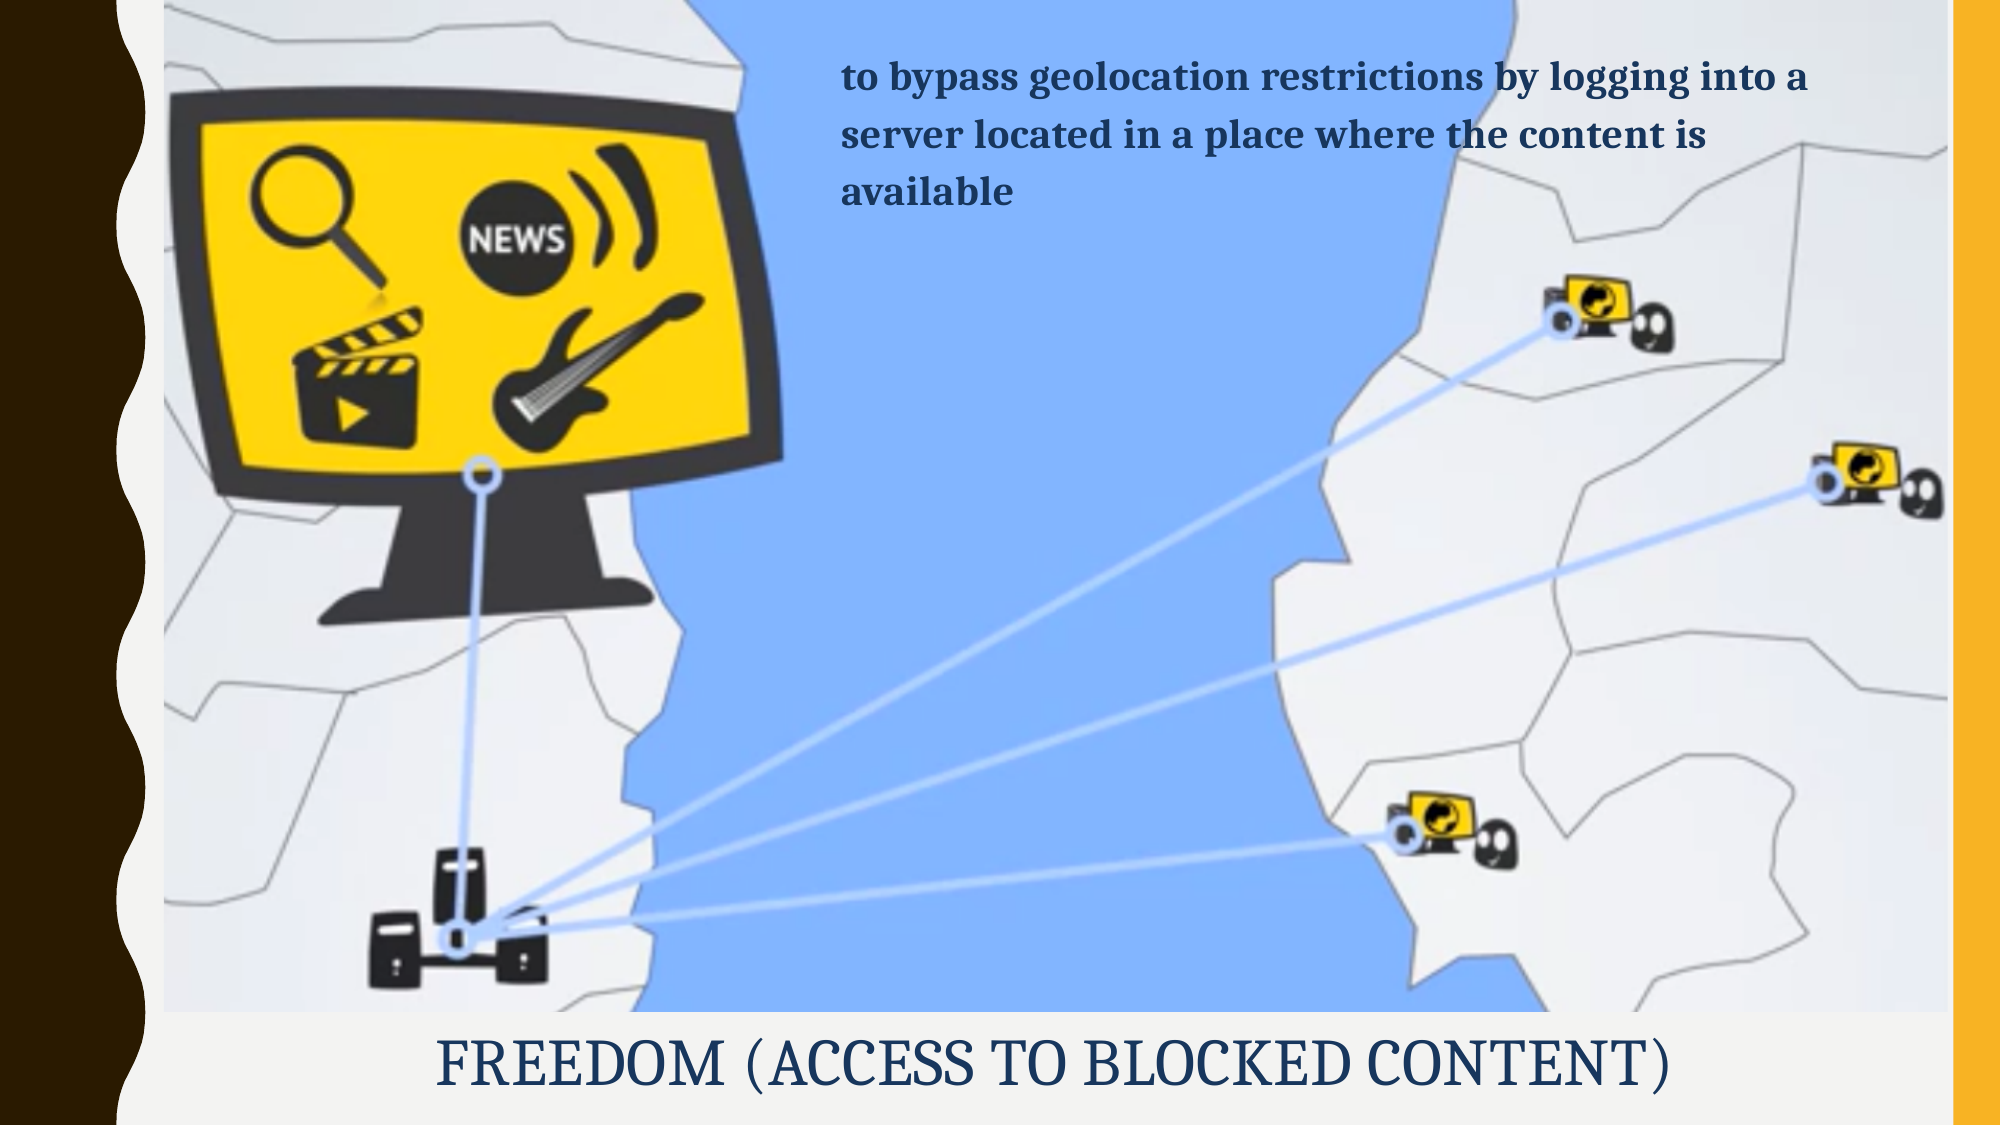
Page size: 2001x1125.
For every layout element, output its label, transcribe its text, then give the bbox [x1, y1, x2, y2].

picture [163, 0, 1948, 1012]
text_box FREEDOM (ACCESS TO BLOCKED CONTENT) [371, 1012, 1740, 1125]
